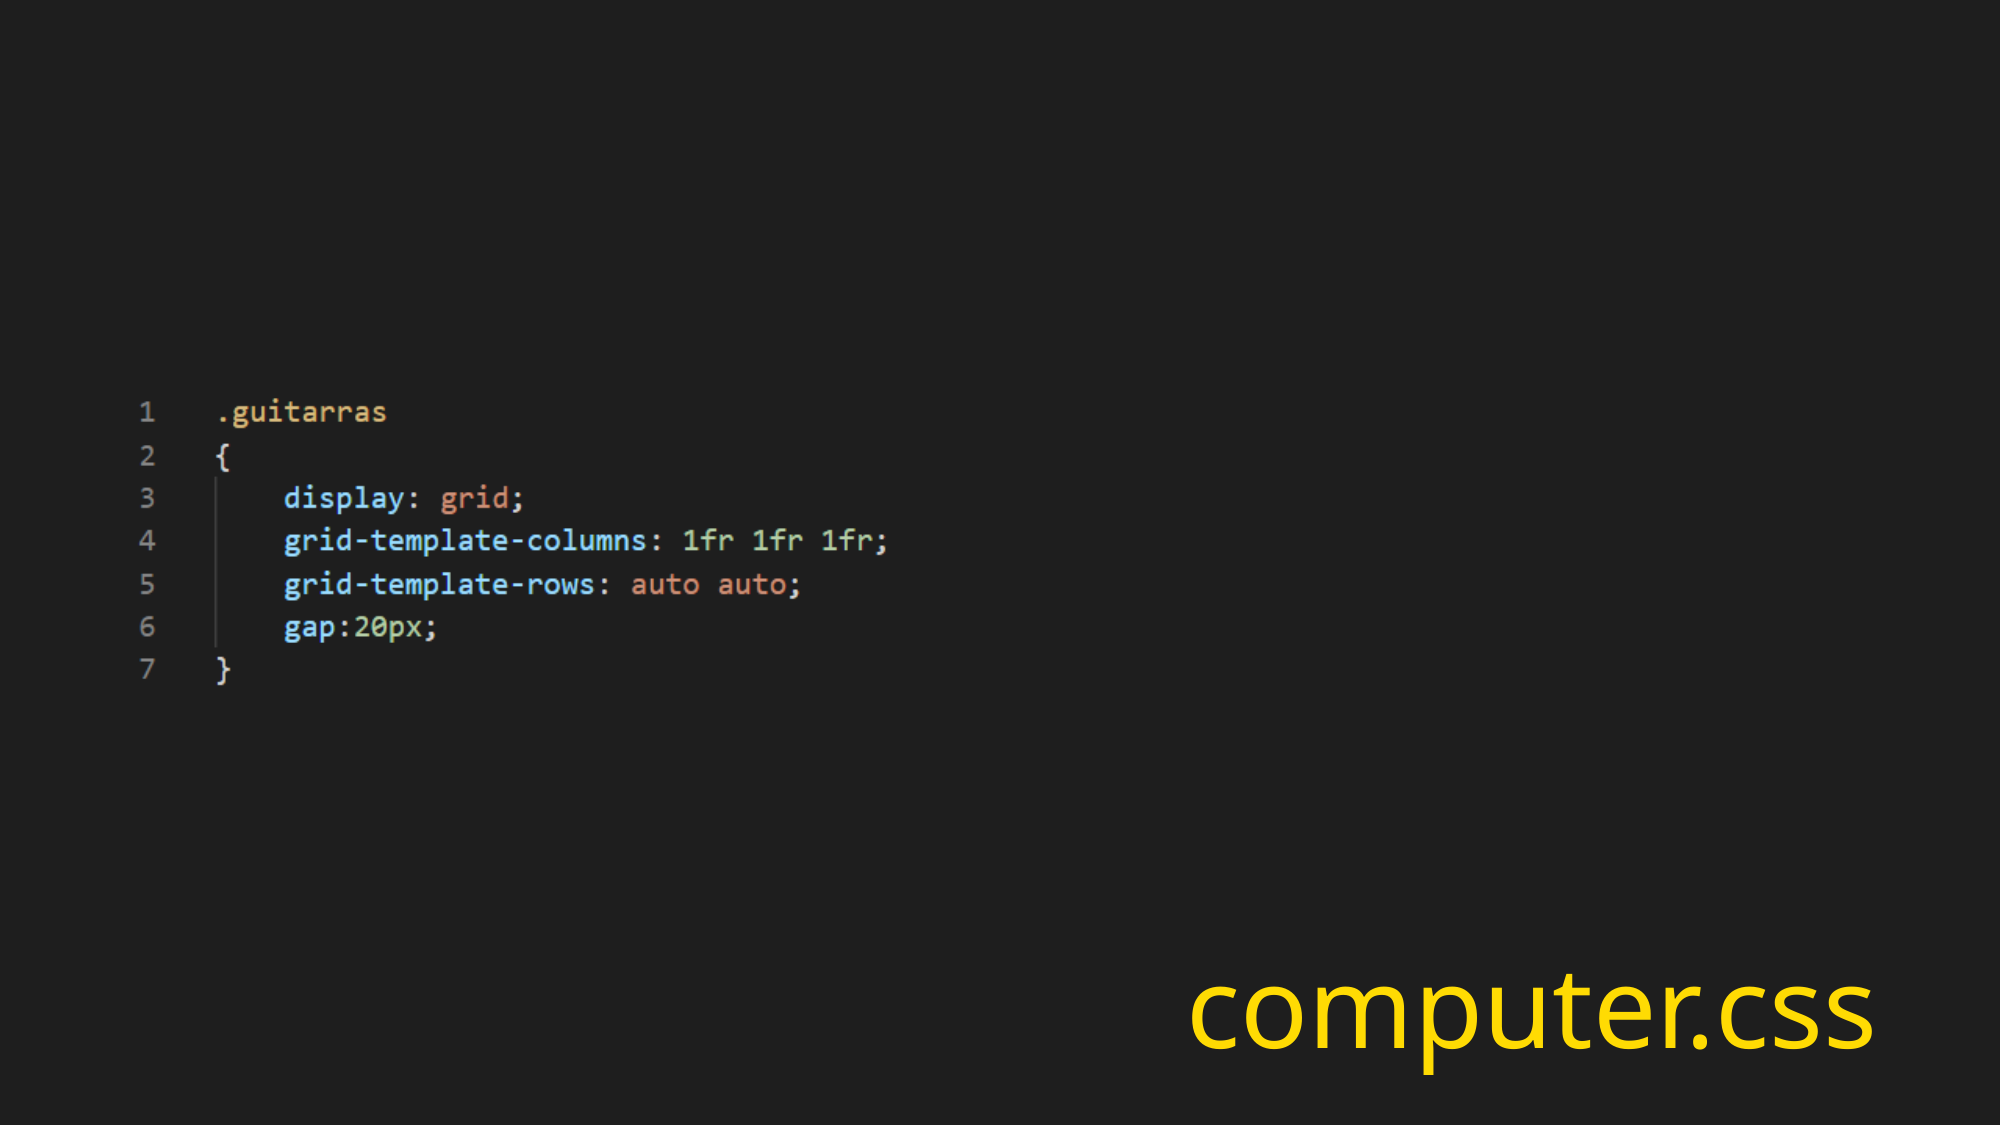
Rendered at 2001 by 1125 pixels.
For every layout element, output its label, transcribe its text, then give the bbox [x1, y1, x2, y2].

picture [96, 386, 1231, 701]
text_box computer.css [1172, 928, 1893, 1079]
